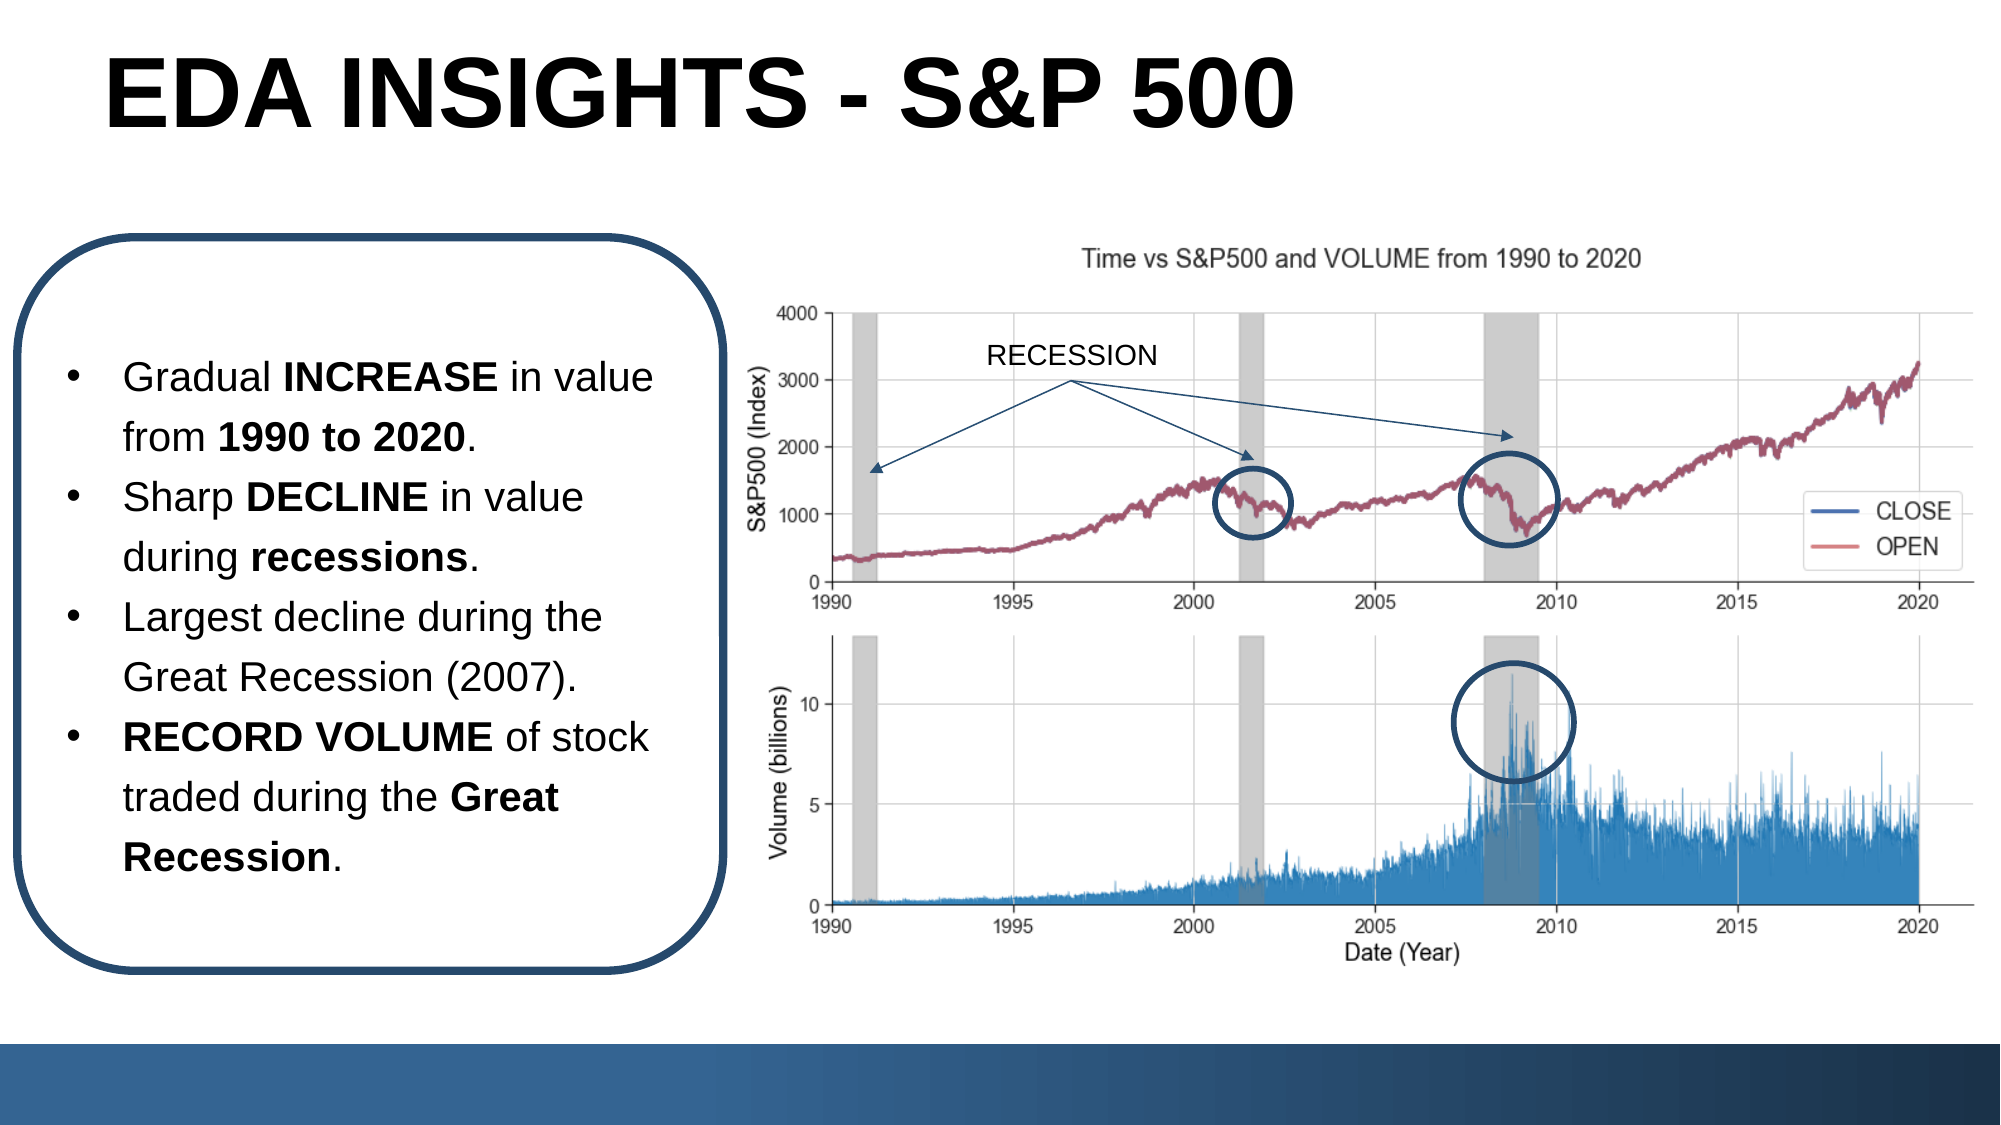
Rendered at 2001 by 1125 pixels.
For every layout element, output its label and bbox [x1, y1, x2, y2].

text_box [1070, 438, 1255, 461]
picture [0, 0, 2000, 1125]
text_box [869, 380, 1072, 473]
text_box [1070, 380, 1514, 438]
